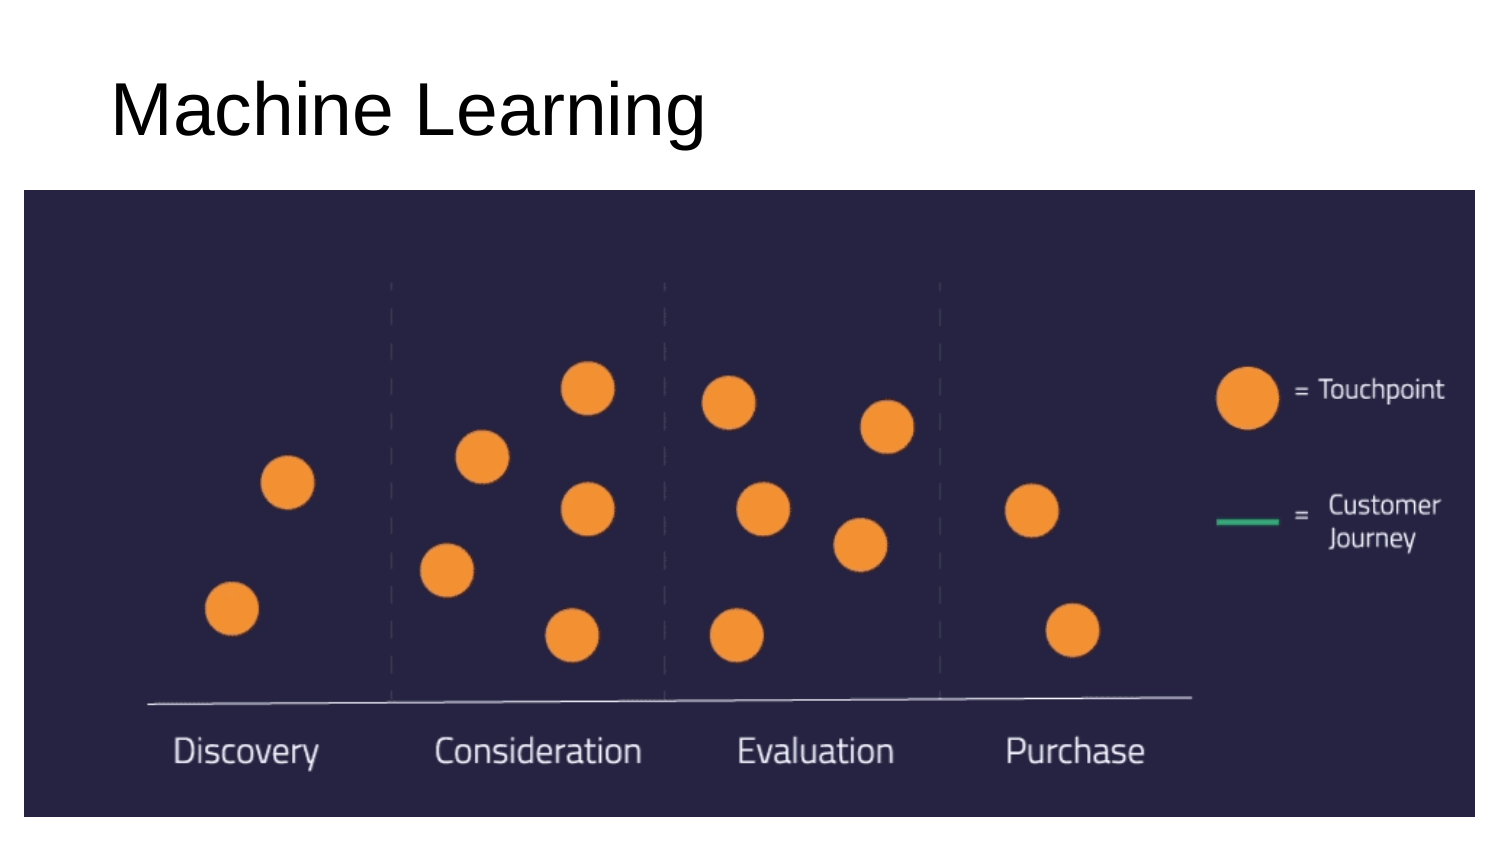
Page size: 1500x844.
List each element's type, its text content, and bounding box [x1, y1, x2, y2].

picture [24, 189, 1476, 817]
title Machine Learning [51, 50, 767, 166]
